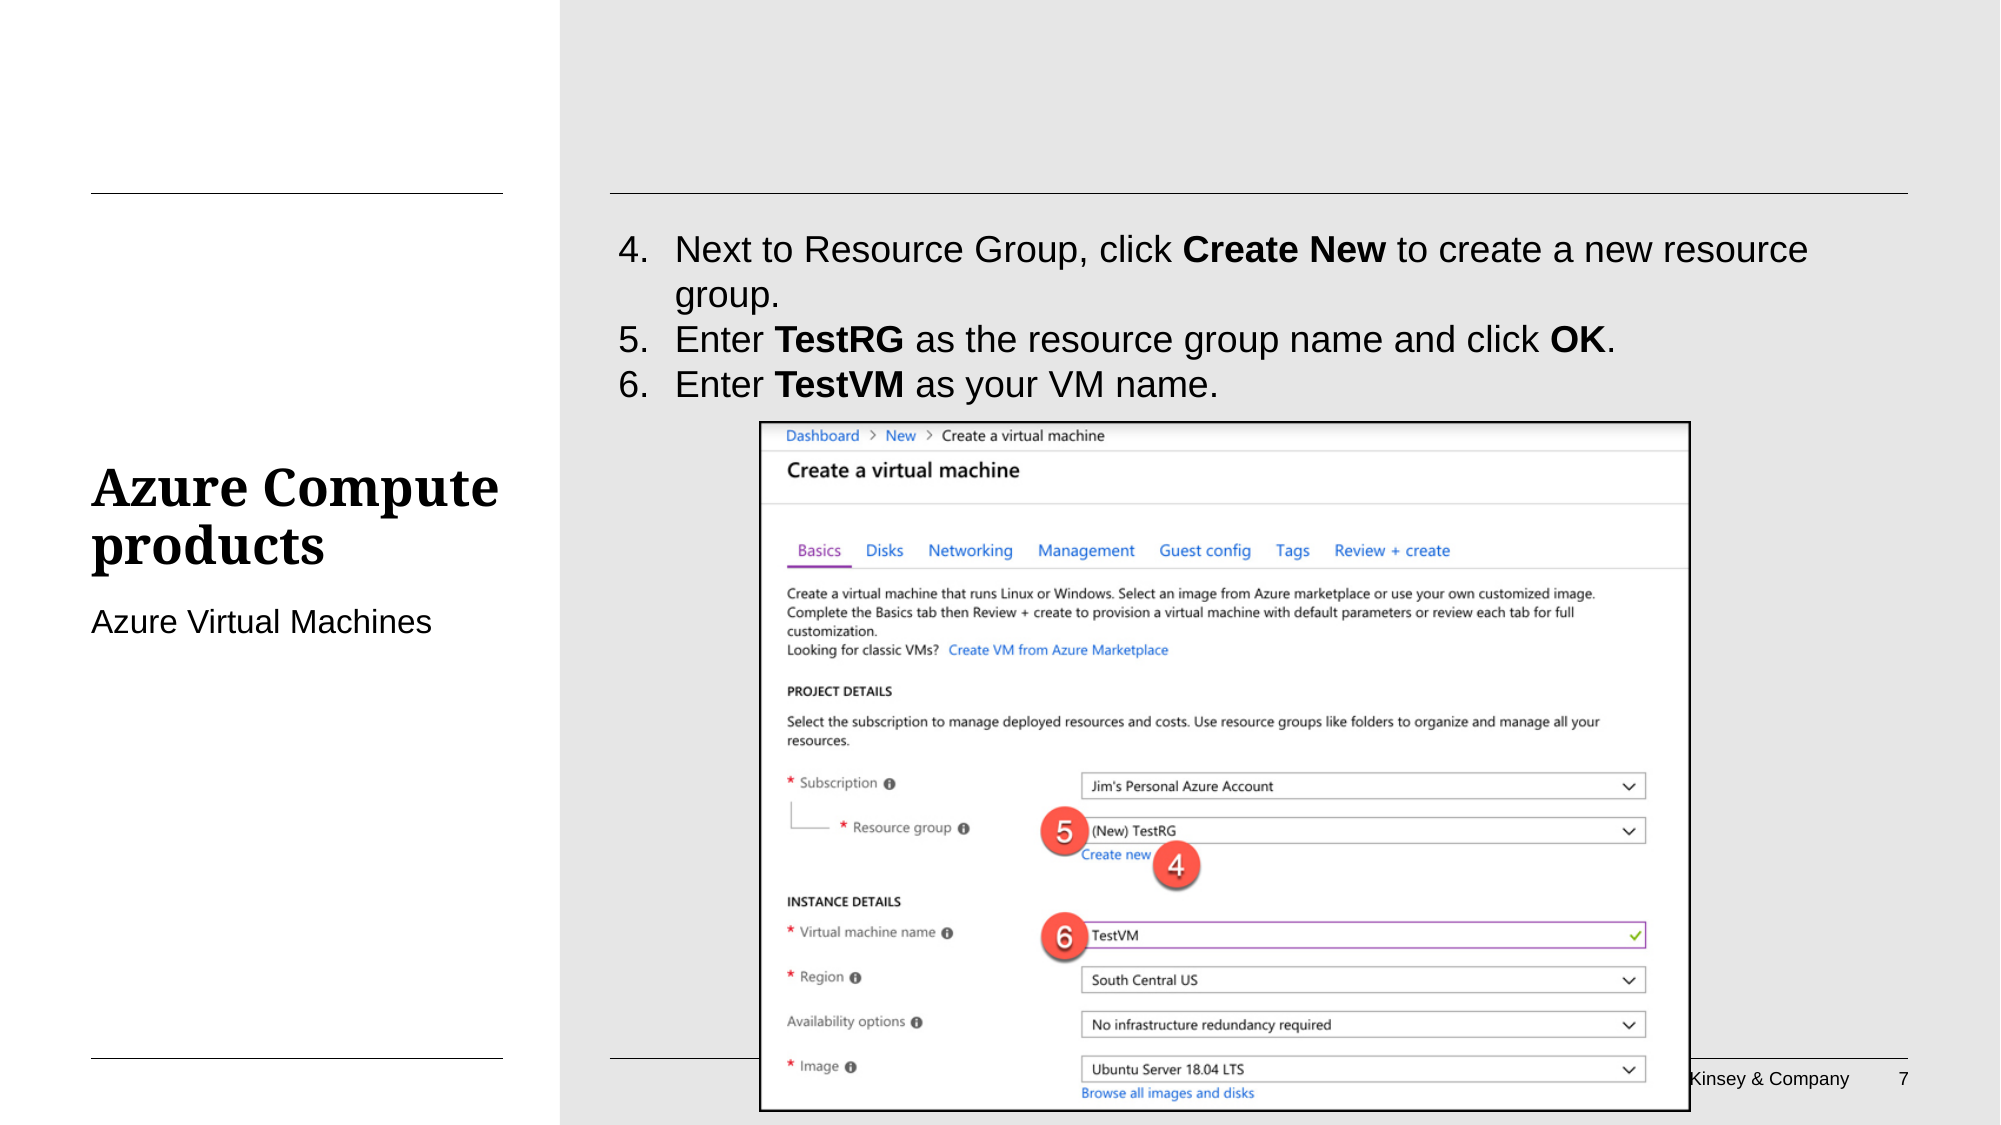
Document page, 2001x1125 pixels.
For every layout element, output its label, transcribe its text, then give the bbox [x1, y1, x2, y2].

title Azure Compute products [91, 450, 504, 577]
picture [758, 421, 1691, 1113]
subtitle Azure Virtual Machines [91, 600, 504, 641]
text_box Next to Resource Group, click Create New to create a new resource group. Enter TestRG as the resource group name and click OK. Enter TestVM as your VM name. [603, 217, 1909, 458]
